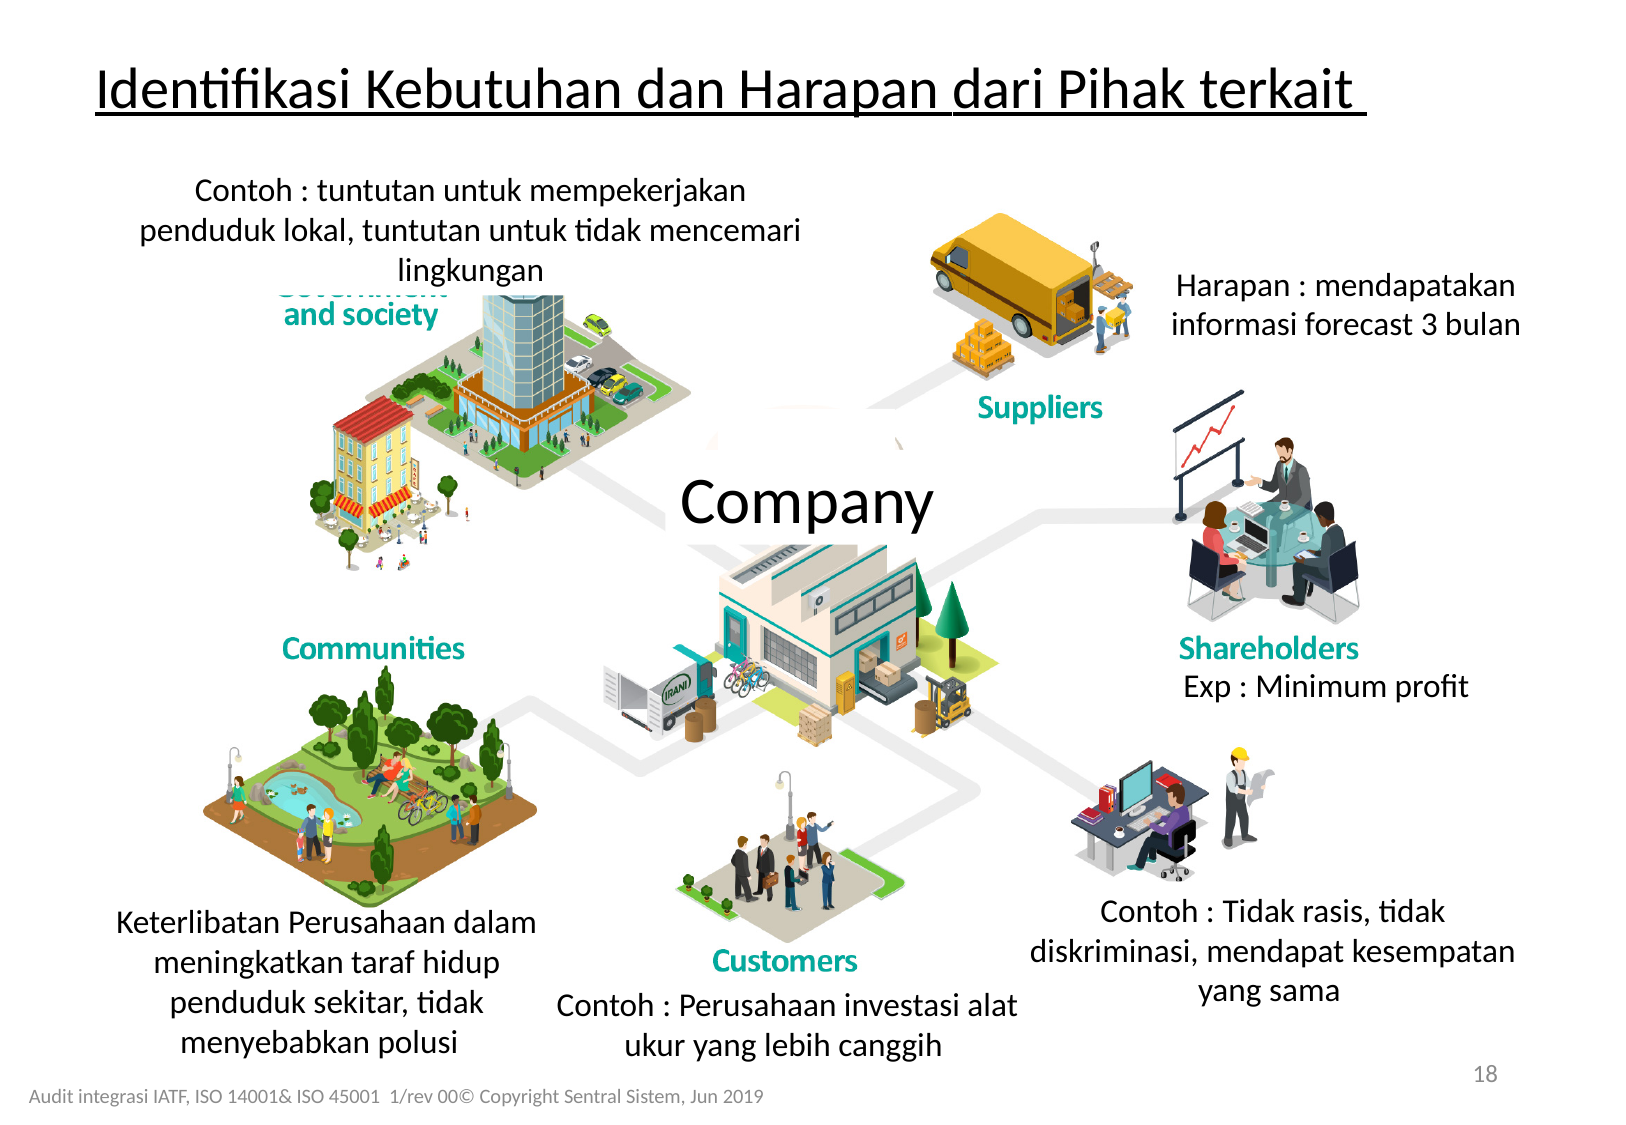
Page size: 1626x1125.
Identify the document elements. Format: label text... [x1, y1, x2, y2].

footer Audit integrasi IATF, ISO 14001& ISO 45001 1/rev 00© Copyright Sentral Sistem, Jun 2019 [3, 1065, 789, 1125]
text_box Identifikasi Kebutuhan dan Harapan dari Pihak terkait [80, 42, 1531, 128]
slide_number 18 [1147, 1072, 1514, 1103]
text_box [80, 160, 1558, 1072]
